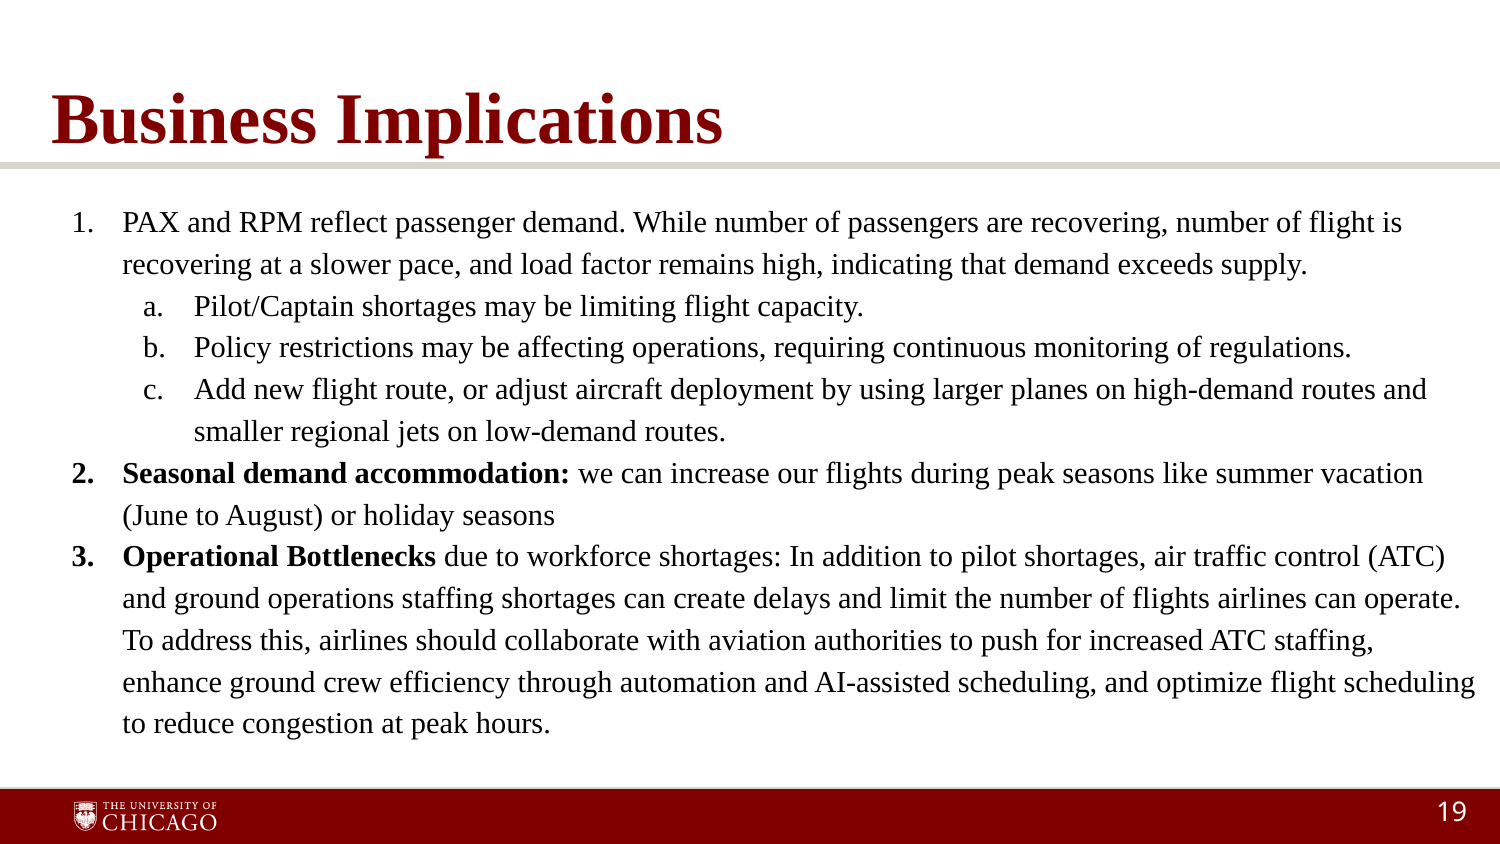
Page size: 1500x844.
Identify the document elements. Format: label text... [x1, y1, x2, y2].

picture [58, 785, 232, 844]
list PAX and RPM reflect passenger demand. While number of passengers are recovering, number of flight is recovering at a slower pace, and load factor remains high, indicating that demand exceeds supply. Pilot/Captain shortages may be limiting flight capacity. Policy restrictions may be affecting operations, requiring continuous monitoring of regulations. Add new flight route, or adjust aircraft deployment by using larger planes on high-demand routes and smaller regional jets on low-demand routes. Seasonal demand accommodation: we can increase our flights during peak seasons like summer vacation (June to August) or holiday seasons Operational Bottlenecks due to workforce shortages: In addition to pilot shortages, air traffic control (ATC) and ground operations staffing shortages can create delays and limit the number of flights airlines can operate. To address this, airlines should collaborate with aviation authorities to push for increased ATC staffing, enhance ground crew efficiency through automation and AI-assisted scheduling, and optimize flight scheduling to reduce congestion at peak hours. [51, 189, 1483, 750]
slide_number ‹#› [1392, 779, 1483, 844]
title Business Implications [51, 72, 1449, 167]
